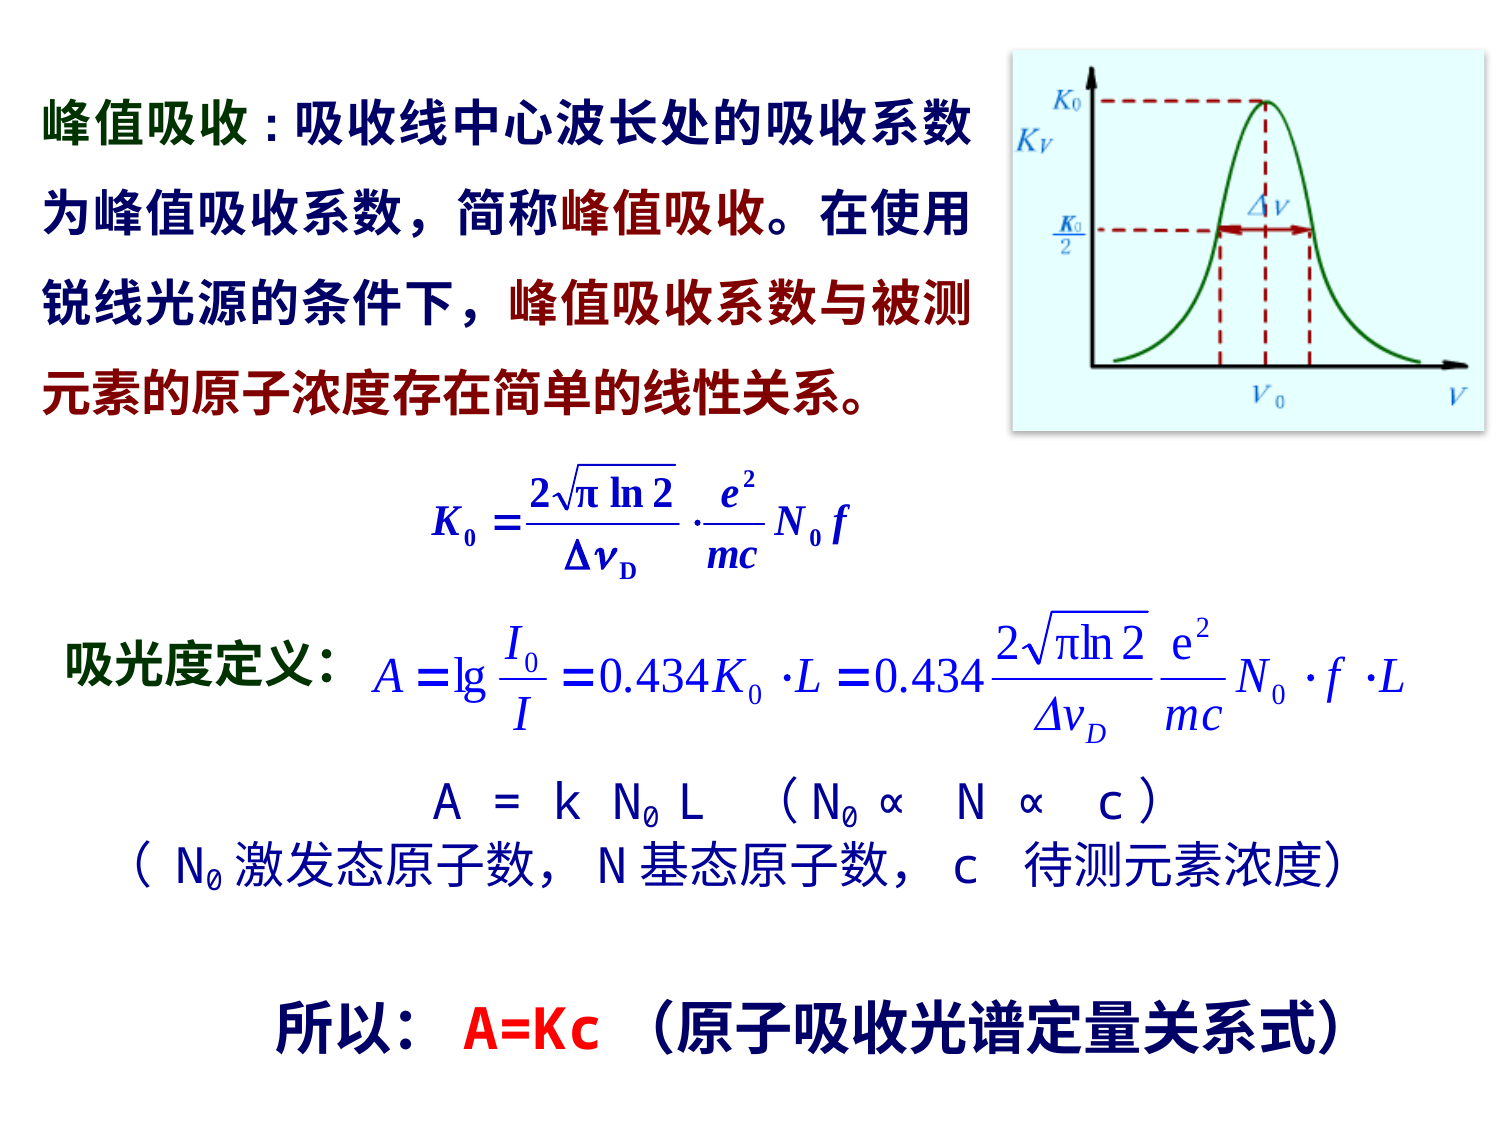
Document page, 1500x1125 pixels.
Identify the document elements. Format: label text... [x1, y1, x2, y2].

text_box A = k N0 L （N0 ∝ N ∝ c） （ N0激发态原子数，N基态原子数，c 待测元素浓度） 所以：A=Kc（原子吸收光谱定量关系式） [87, 762, 1450, 1069]
picture [1012, 49, 1485, 431]
text_box 吸光度定义： [49, 624, 357, 700]
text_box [422, 454, 863, 588]
text_box 峰值吸收:吸收线中心波长处的吸收系数为峰值吸收系数，简称峰值吸收。在使用锐线光源的条件下，峰值吸收系数与被测元素的原子浓度存在简单的线性关系。 [27, 53, 988, 429]
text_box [362, 599, 1412, 753]
